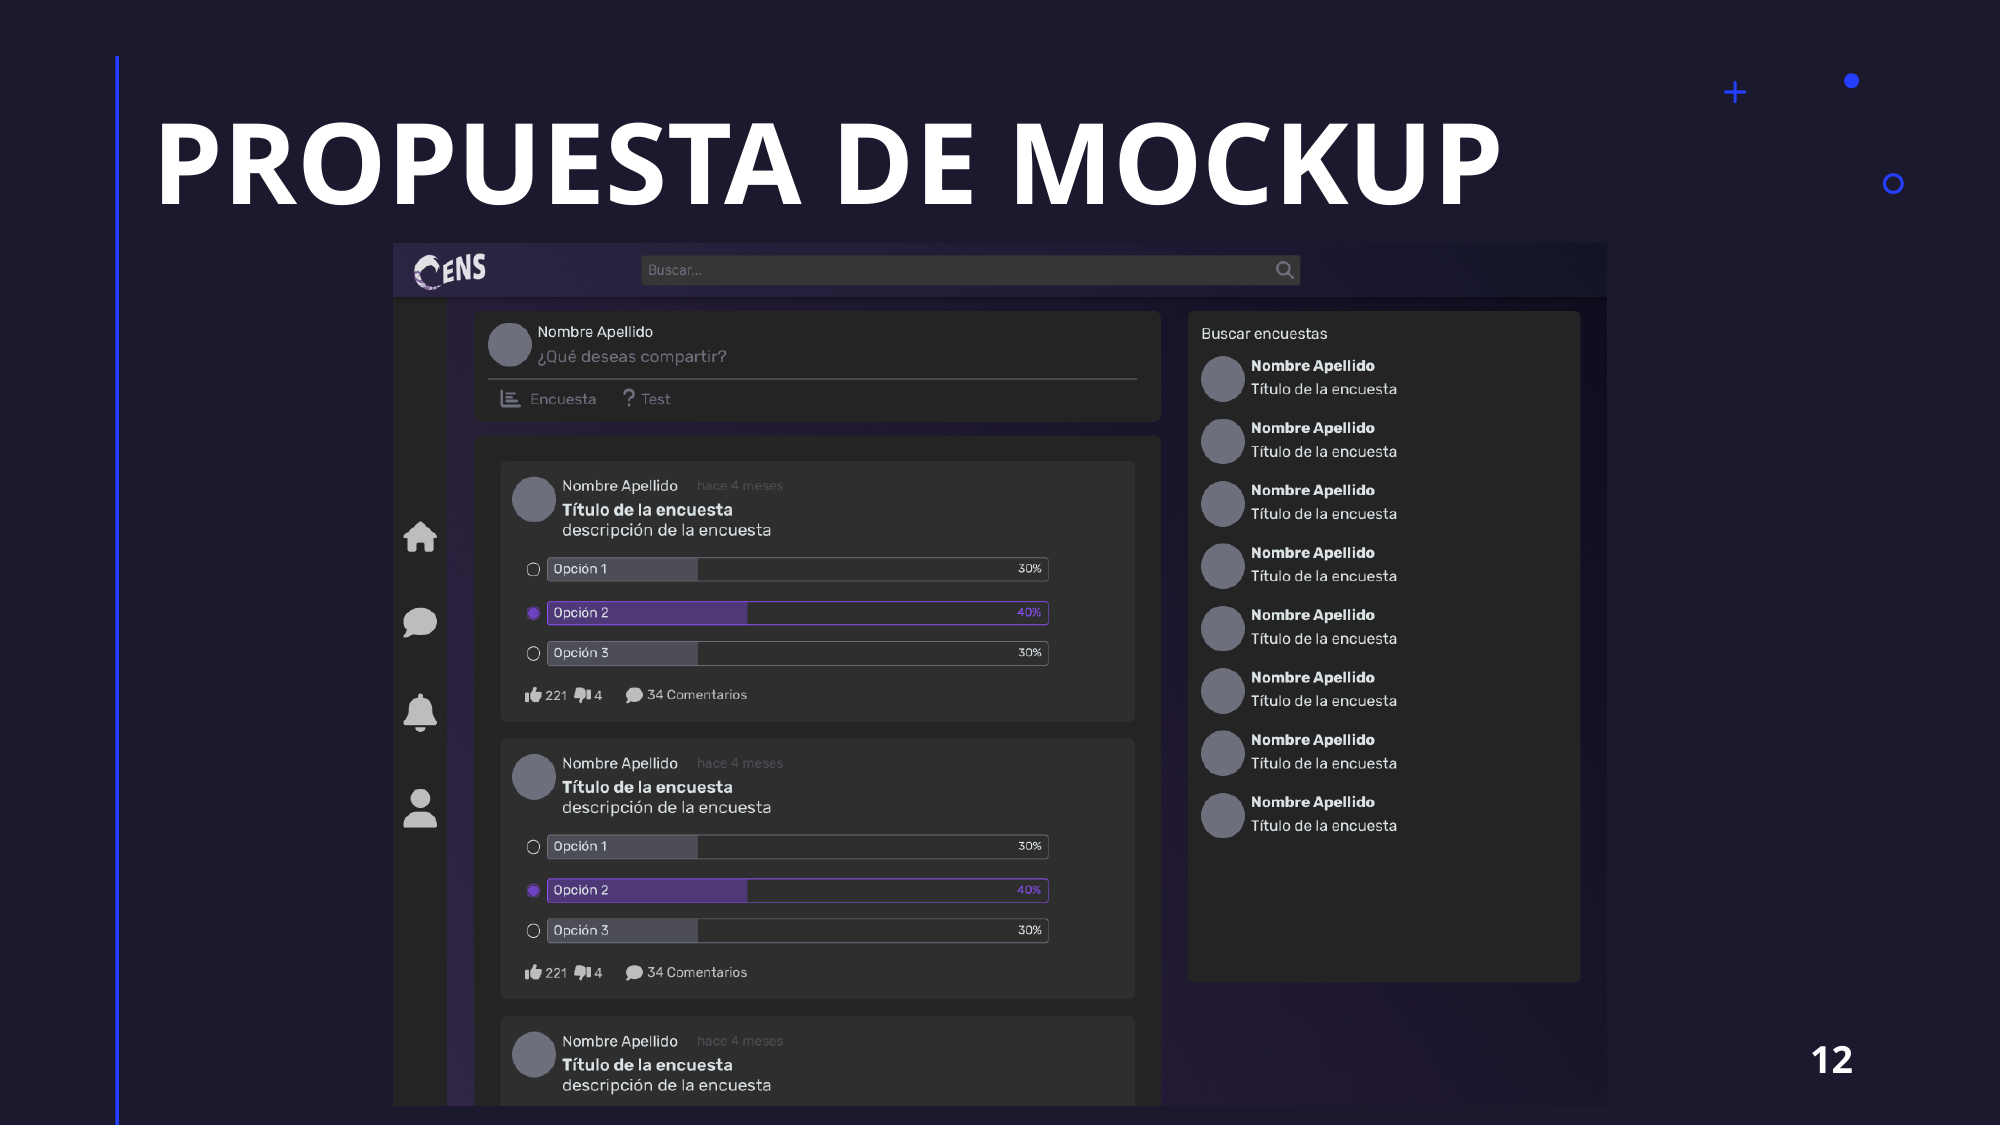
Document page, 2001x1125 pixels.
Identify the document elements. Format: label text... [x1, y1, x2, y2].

picture [393, 243, 1607, 1106]
text_box 12 [1607, 1028, 1868, 1089]
title PROPUESTA DE MOCKUP [137, 59, 1863, 278]
